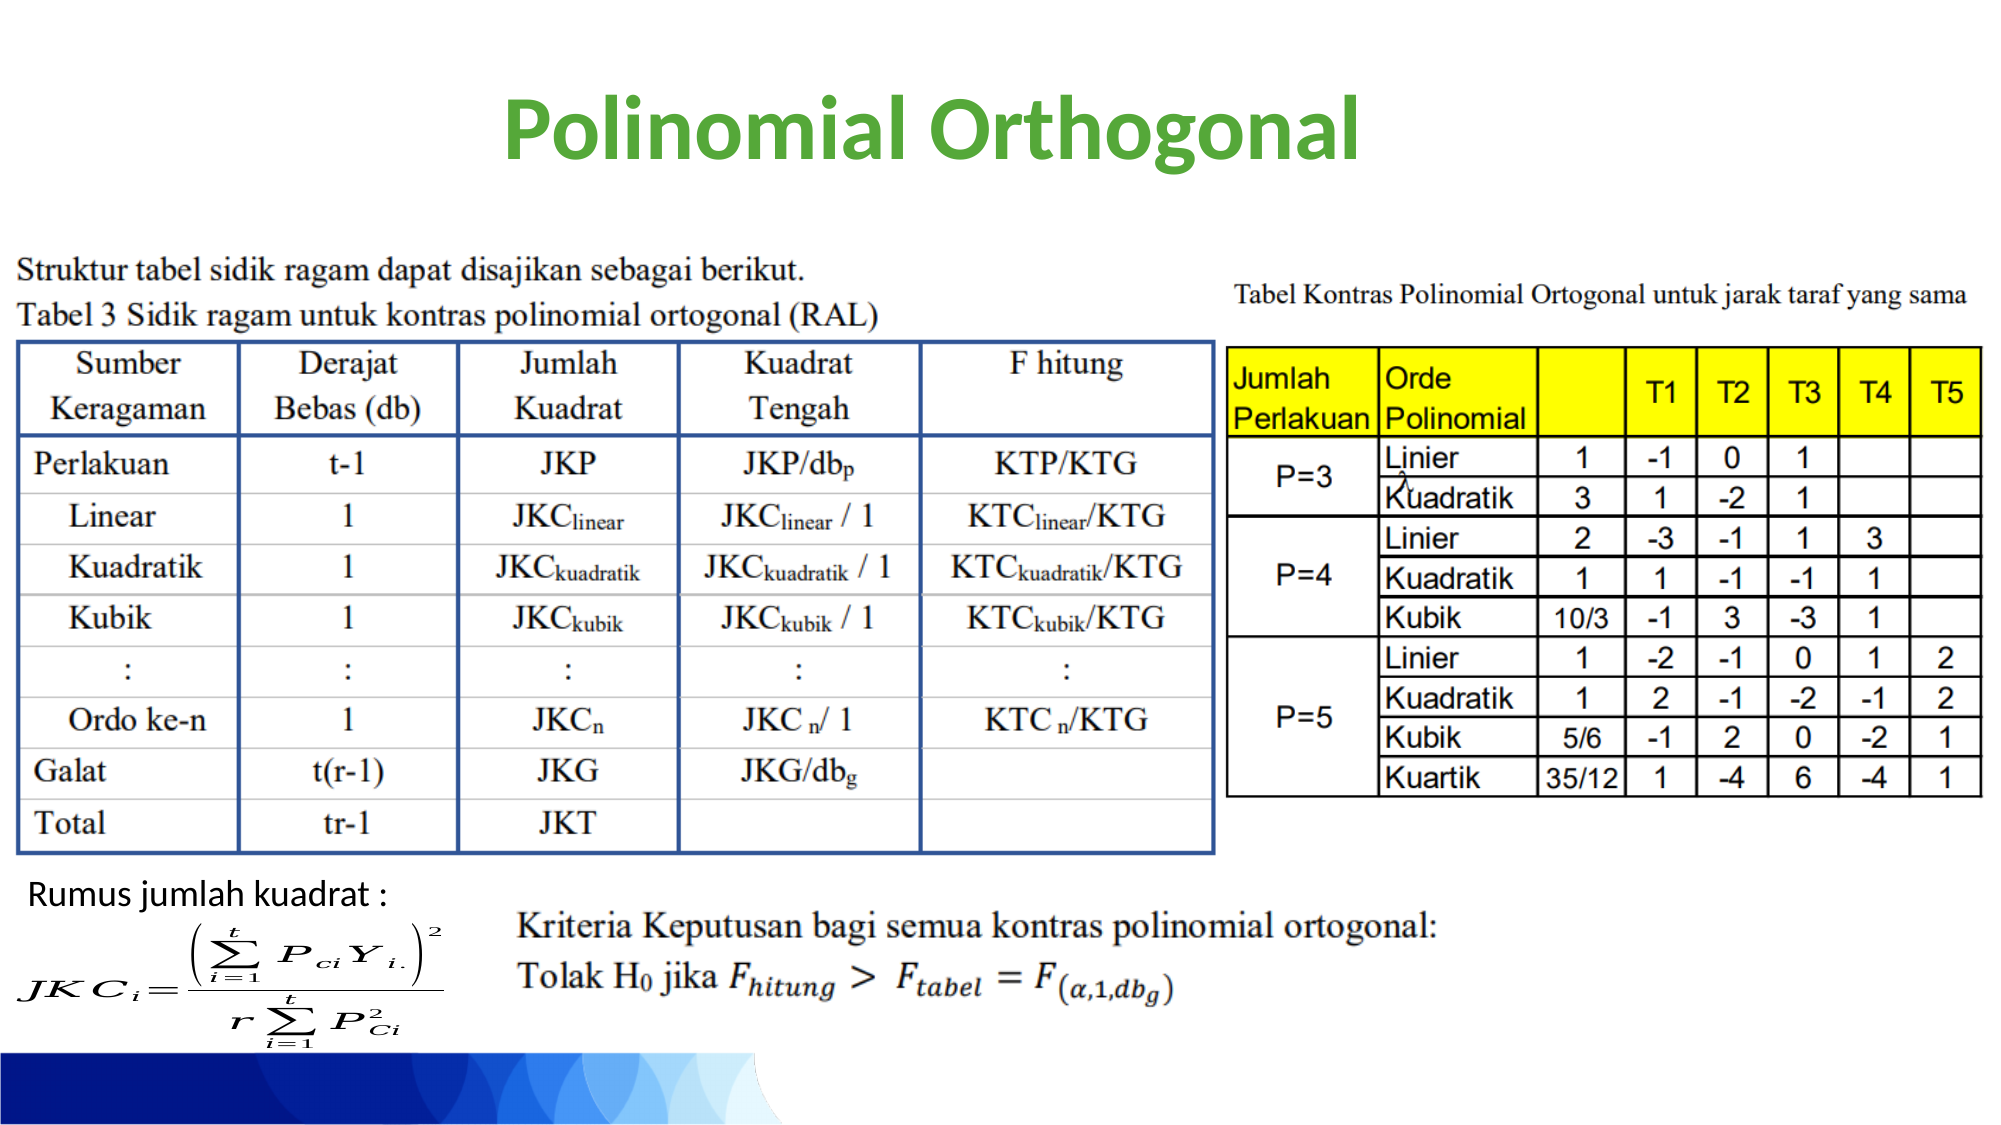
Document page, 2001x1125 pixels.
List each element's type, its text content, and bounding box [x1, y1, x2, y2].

text_box Polinomial Orthogonal [86, 60, 1780, 186]
picture [12, 248, 1988, 861]
picture [1, 1053, 781, 1124]
picture [512, 900, 1440, 1015]
text_box Rumus jumlah kuadrat : [12, 861, 1013, 922]
